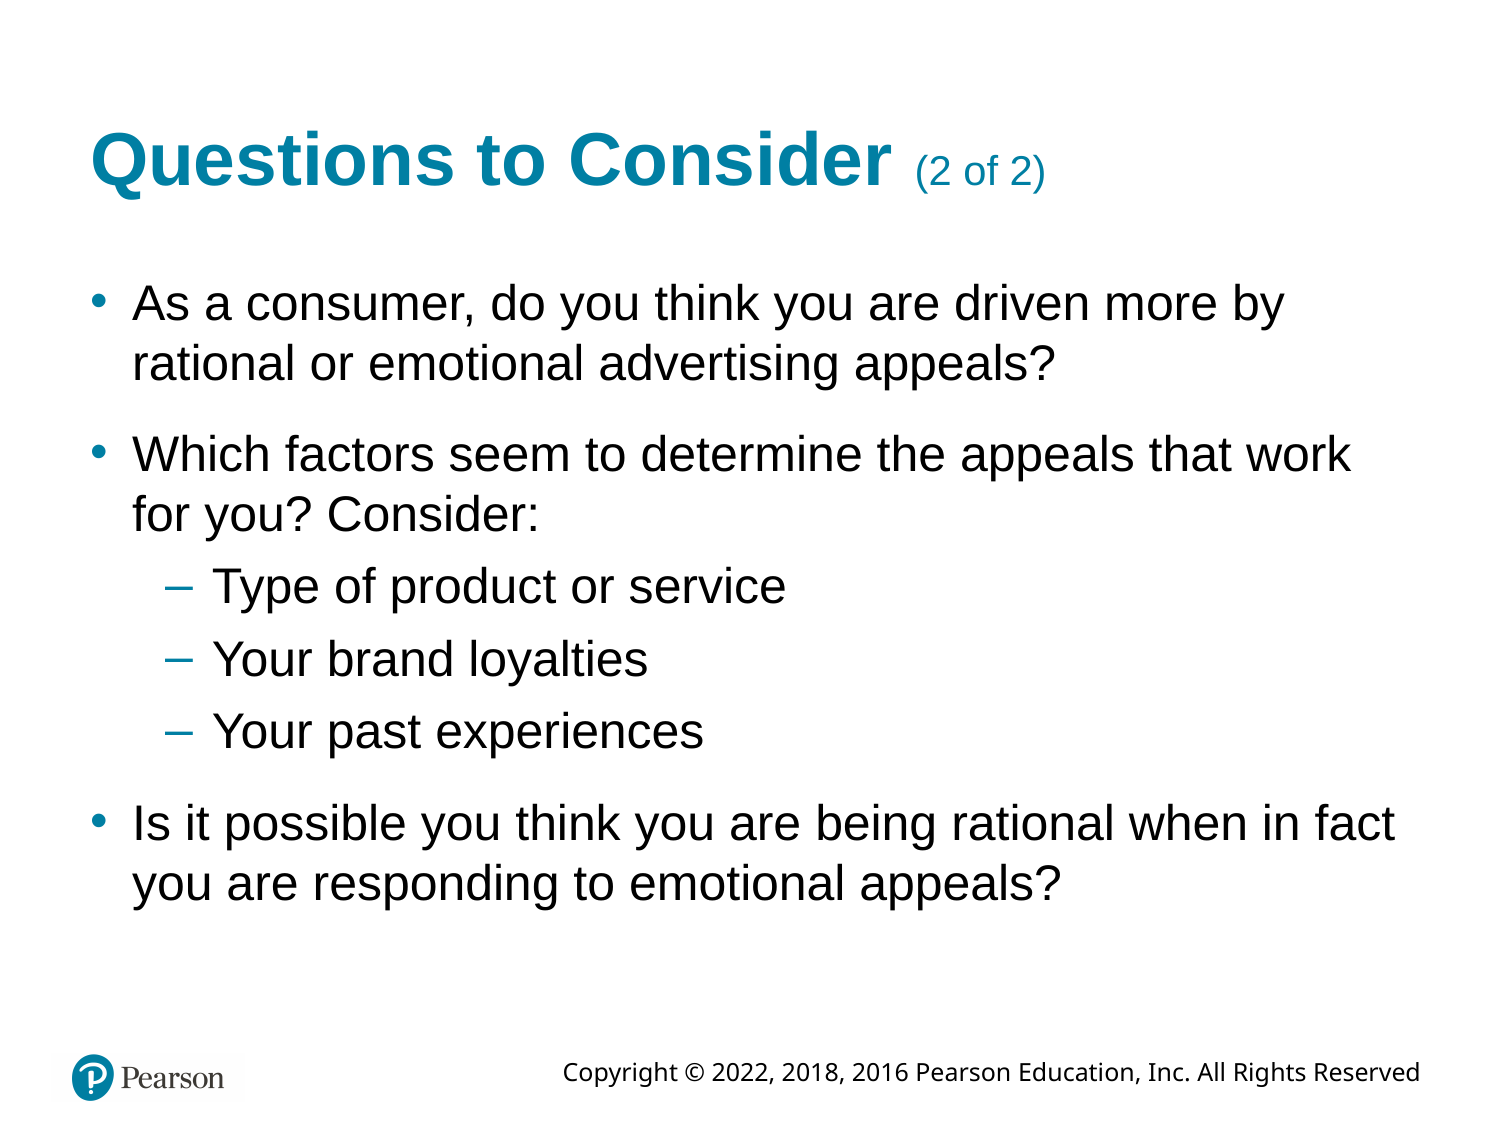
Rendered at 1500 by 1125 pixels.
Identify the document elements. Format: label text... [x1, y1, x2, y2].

title Questions to Consider (2 of 2) [75, 35, 1425, 216]
list As a consumer, do you think you are driven more by rational or emotional advertising appeals? Which factors seem to determine the appeals that work for you? Consider: Type of product or service Your brand loyalties Your past experiences Is it possible you think you are being rational when in fact you are responding to emotional appeals? [75, 255, 1426, 1021]
picture [51, 1053, 245, 1102]
